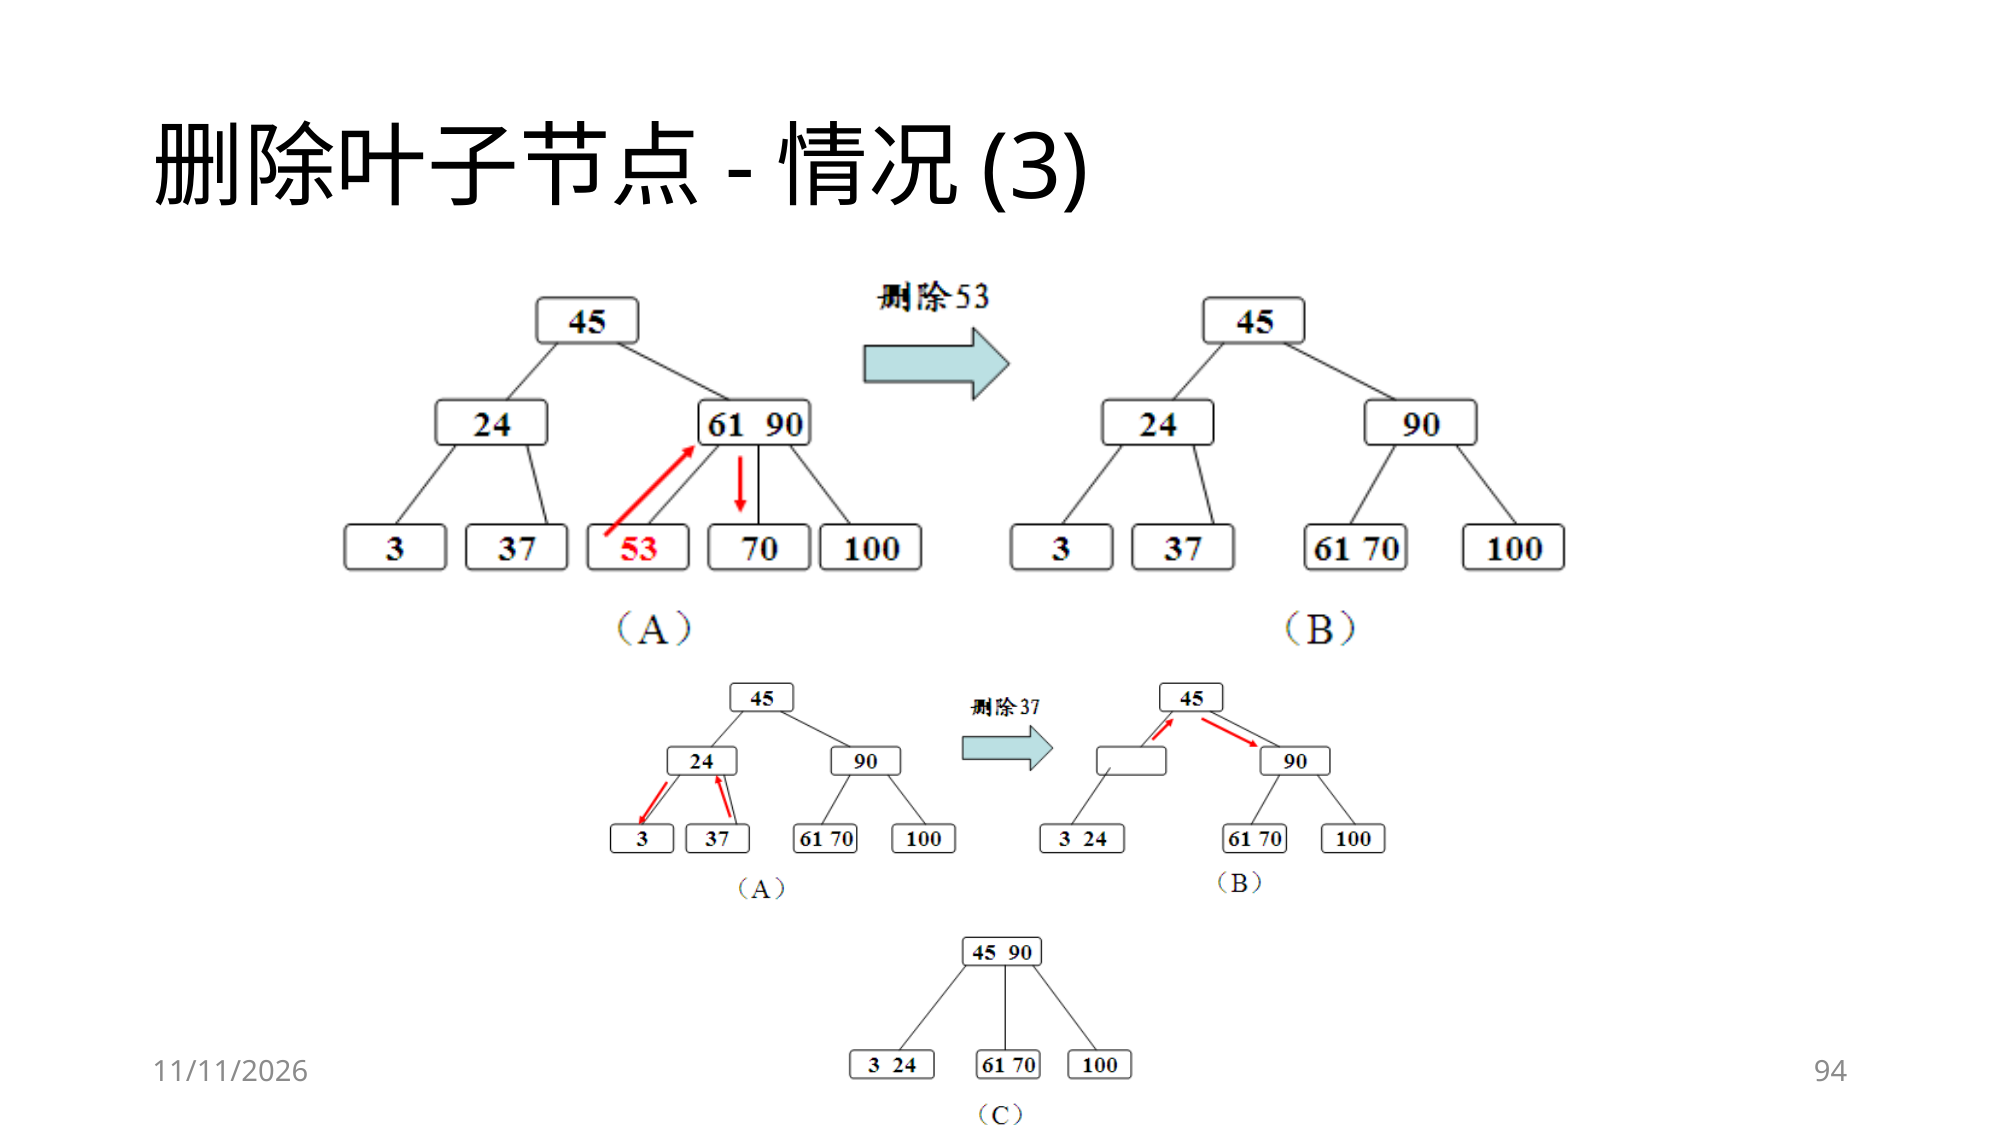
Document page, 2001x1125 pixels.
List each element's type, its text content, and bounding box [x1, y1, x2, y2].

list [303, 258, 1579, 650]
slide_number 94 [1412, 1042, 1863, 1103]
picture [604, 667, 1391, 1125]
title 删除叶子节点-情况(3) [137, 59, 1863, 278]
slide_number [137, 1042, 588, 1103]
